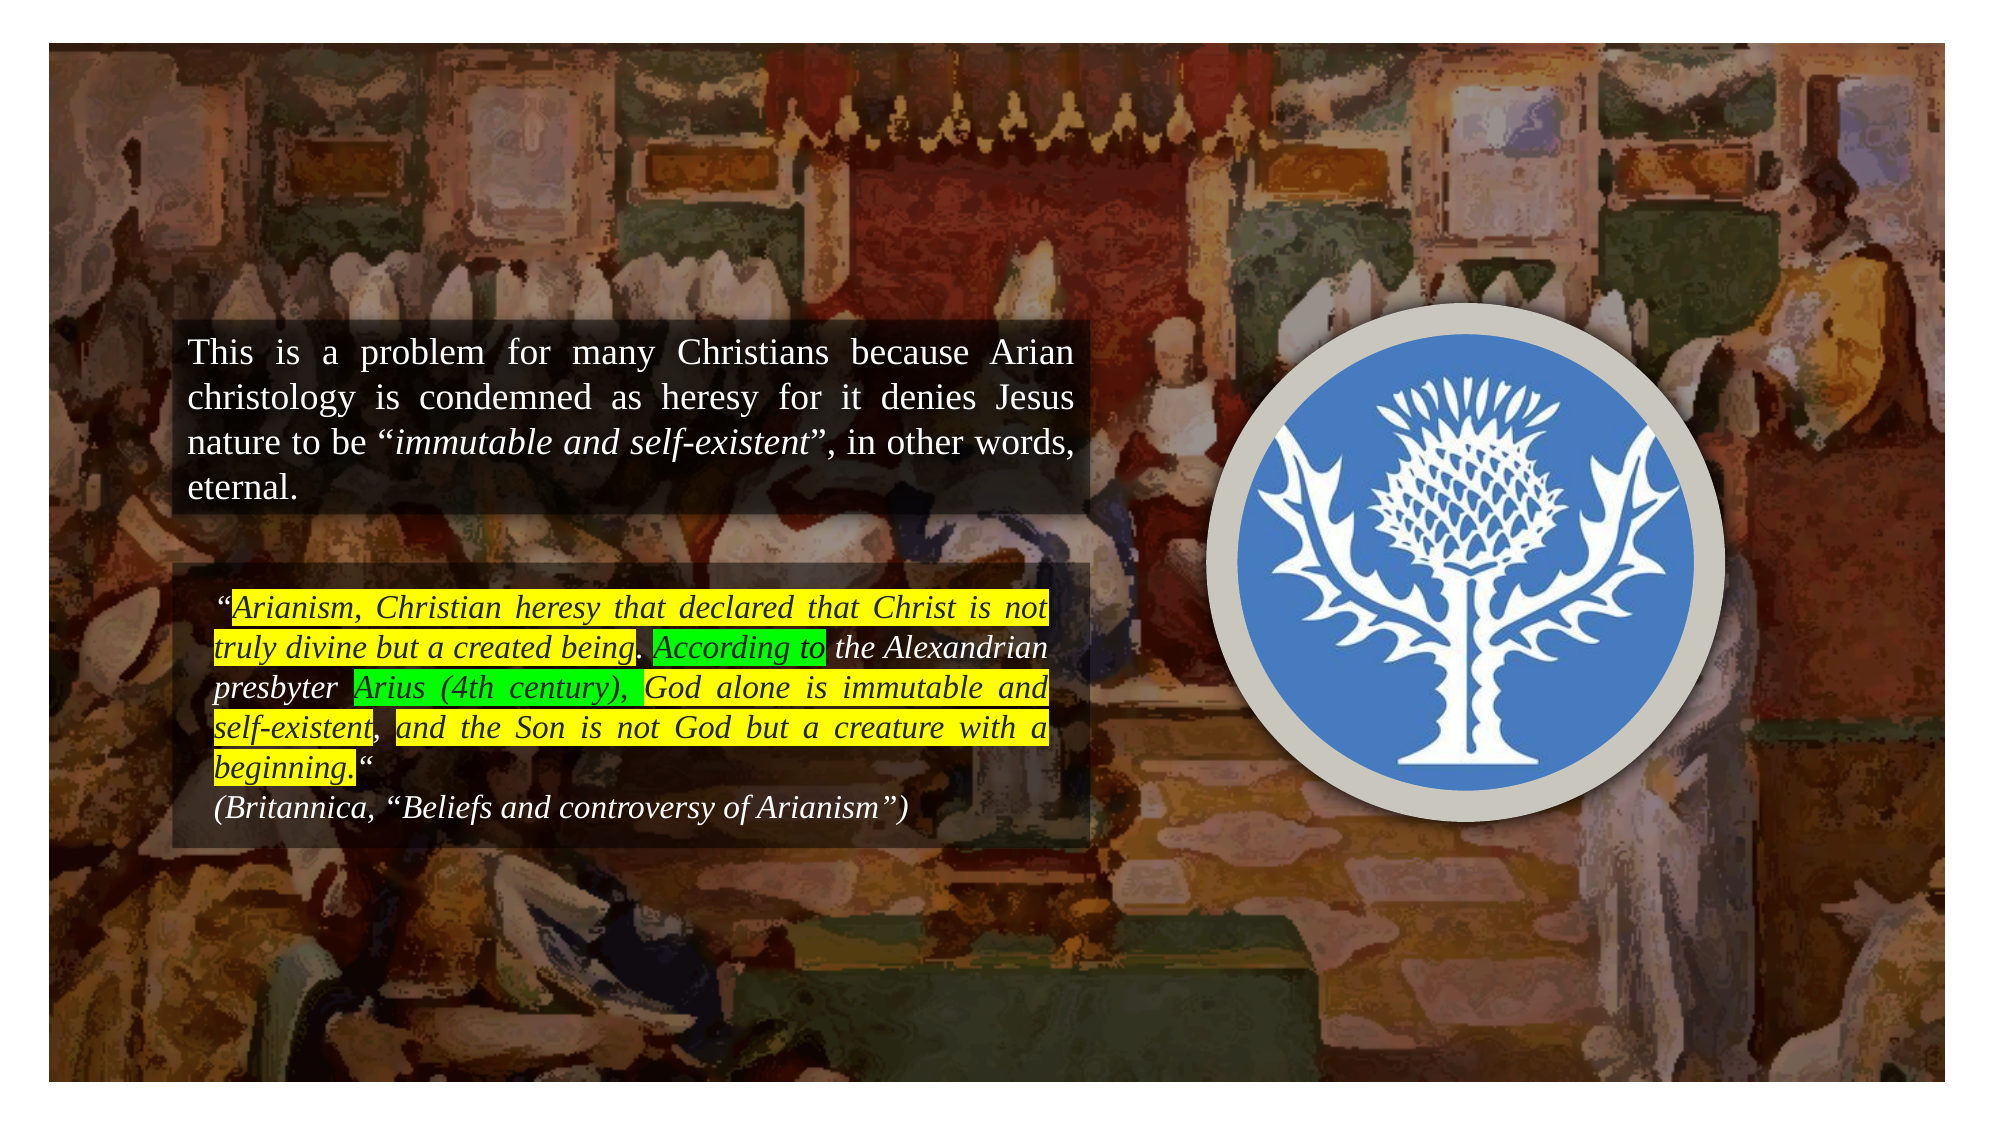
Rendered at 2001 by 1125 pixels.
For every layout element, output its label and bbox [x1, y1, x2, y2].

picture [49, 43, 1946, 1082]
